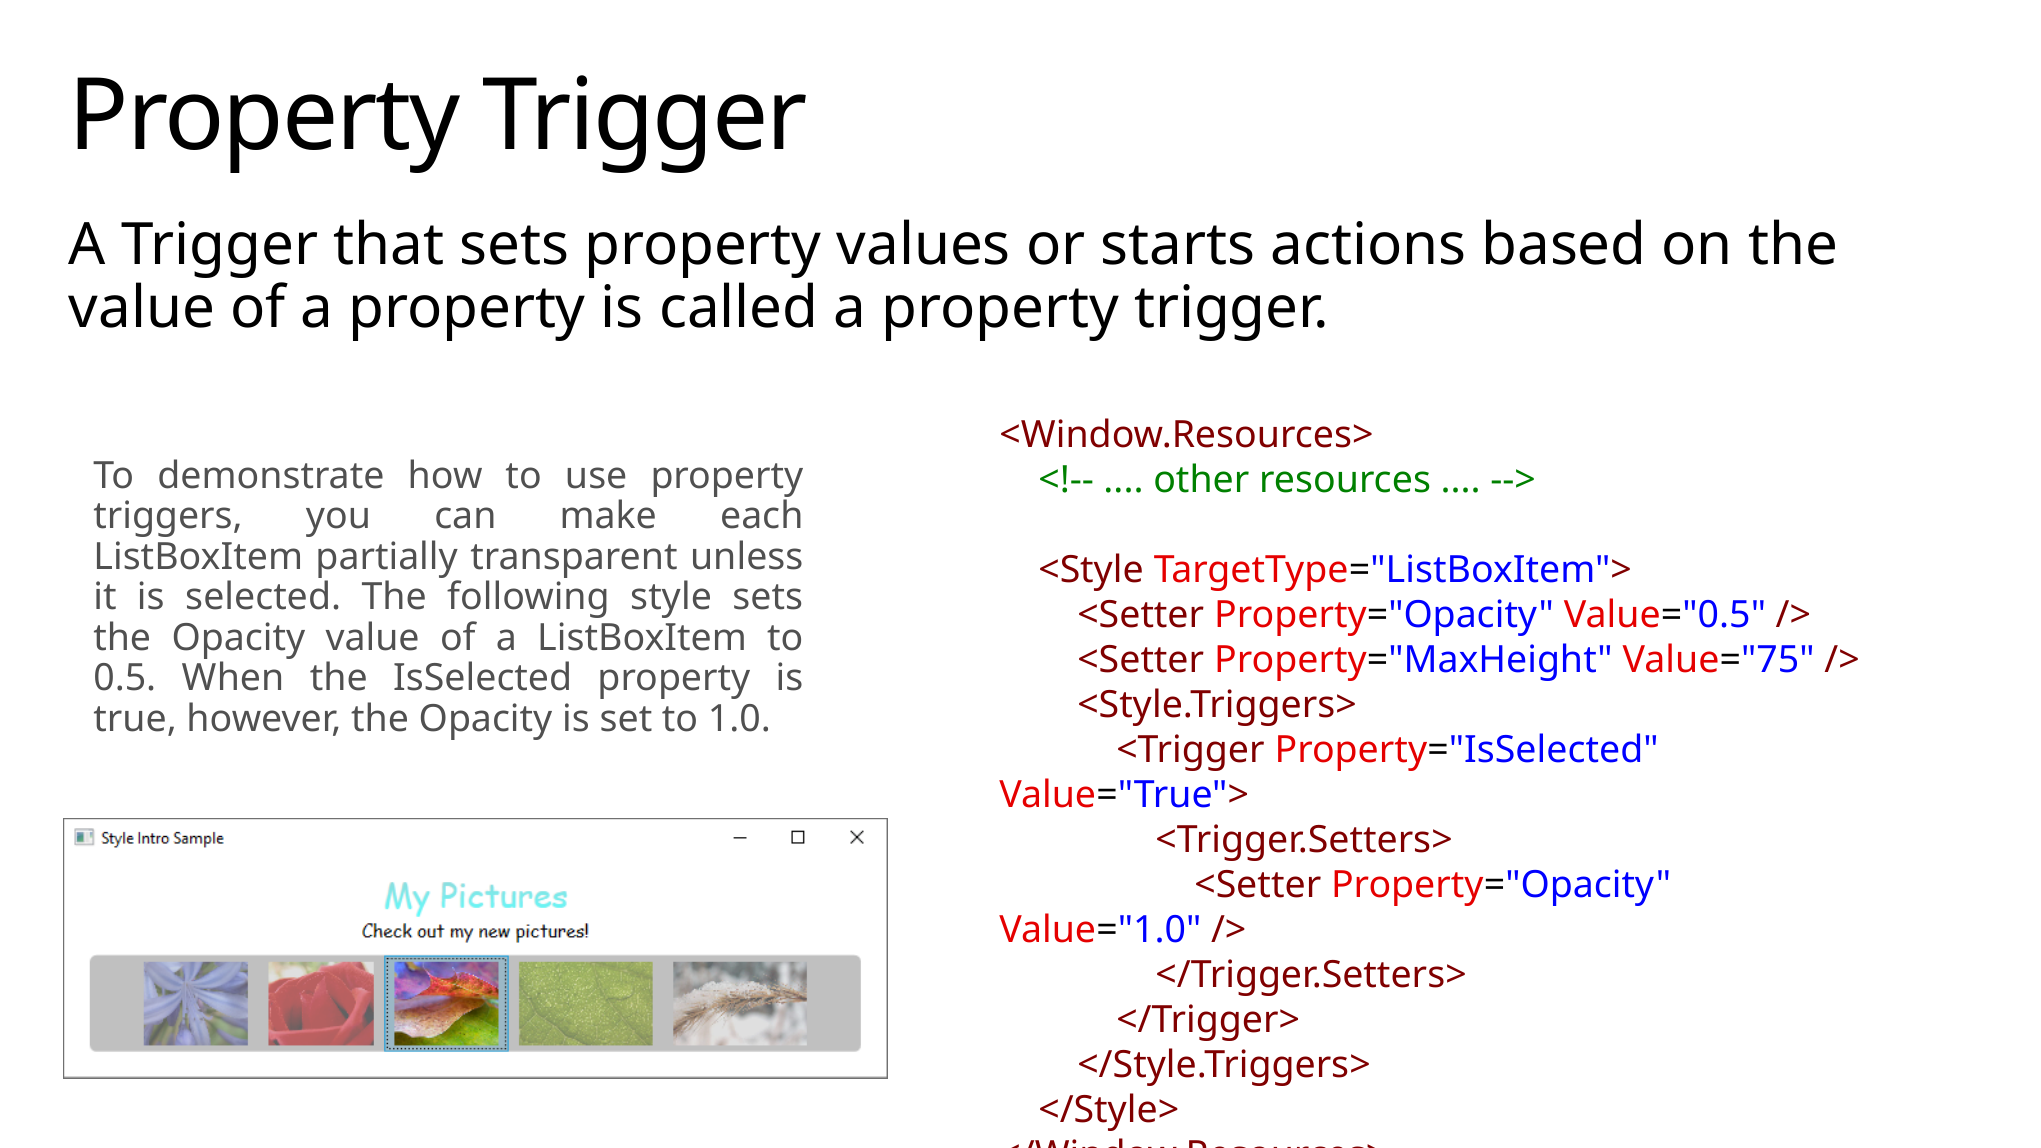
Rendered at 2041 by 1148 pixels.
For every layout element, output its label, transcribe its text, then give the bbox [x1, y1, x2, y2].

title Property Trigger [45, 48, 1996, 198]
text_box <Window.Resources> <!-- .... other resources .... --> <Style TargetType="ListBoxItem"> <Setter Property="Opacity" Value="0.5" /> <Setter Property="MaxHeight" Value="75" /> <Style.Triggers> <Trigger Property="IsSelected" Value="True"> <Trigger.Setters> <Setter Property="Opacity" Value="1.0" /> </Trigger.Setters> </Trigger> </Style.Triggers> </Style> </Window.Resources> [984, 402, 1930, 1148]
text_box To demonstrate how to use property triggers, you can make each ListBoxItem partially transparent unless it is selected. The following style sets the Opacity value of a ListBoxItem to 0.5. When the IsSelected property is true, however, the Opacity is set to 1.0. [63, 431, 834, 763]
picture [62, 817, 888, 1079]
list A Trigger that sets property values or starts actions based on the value of a property is called a property trigger. [45, 198, 1996, 357]
